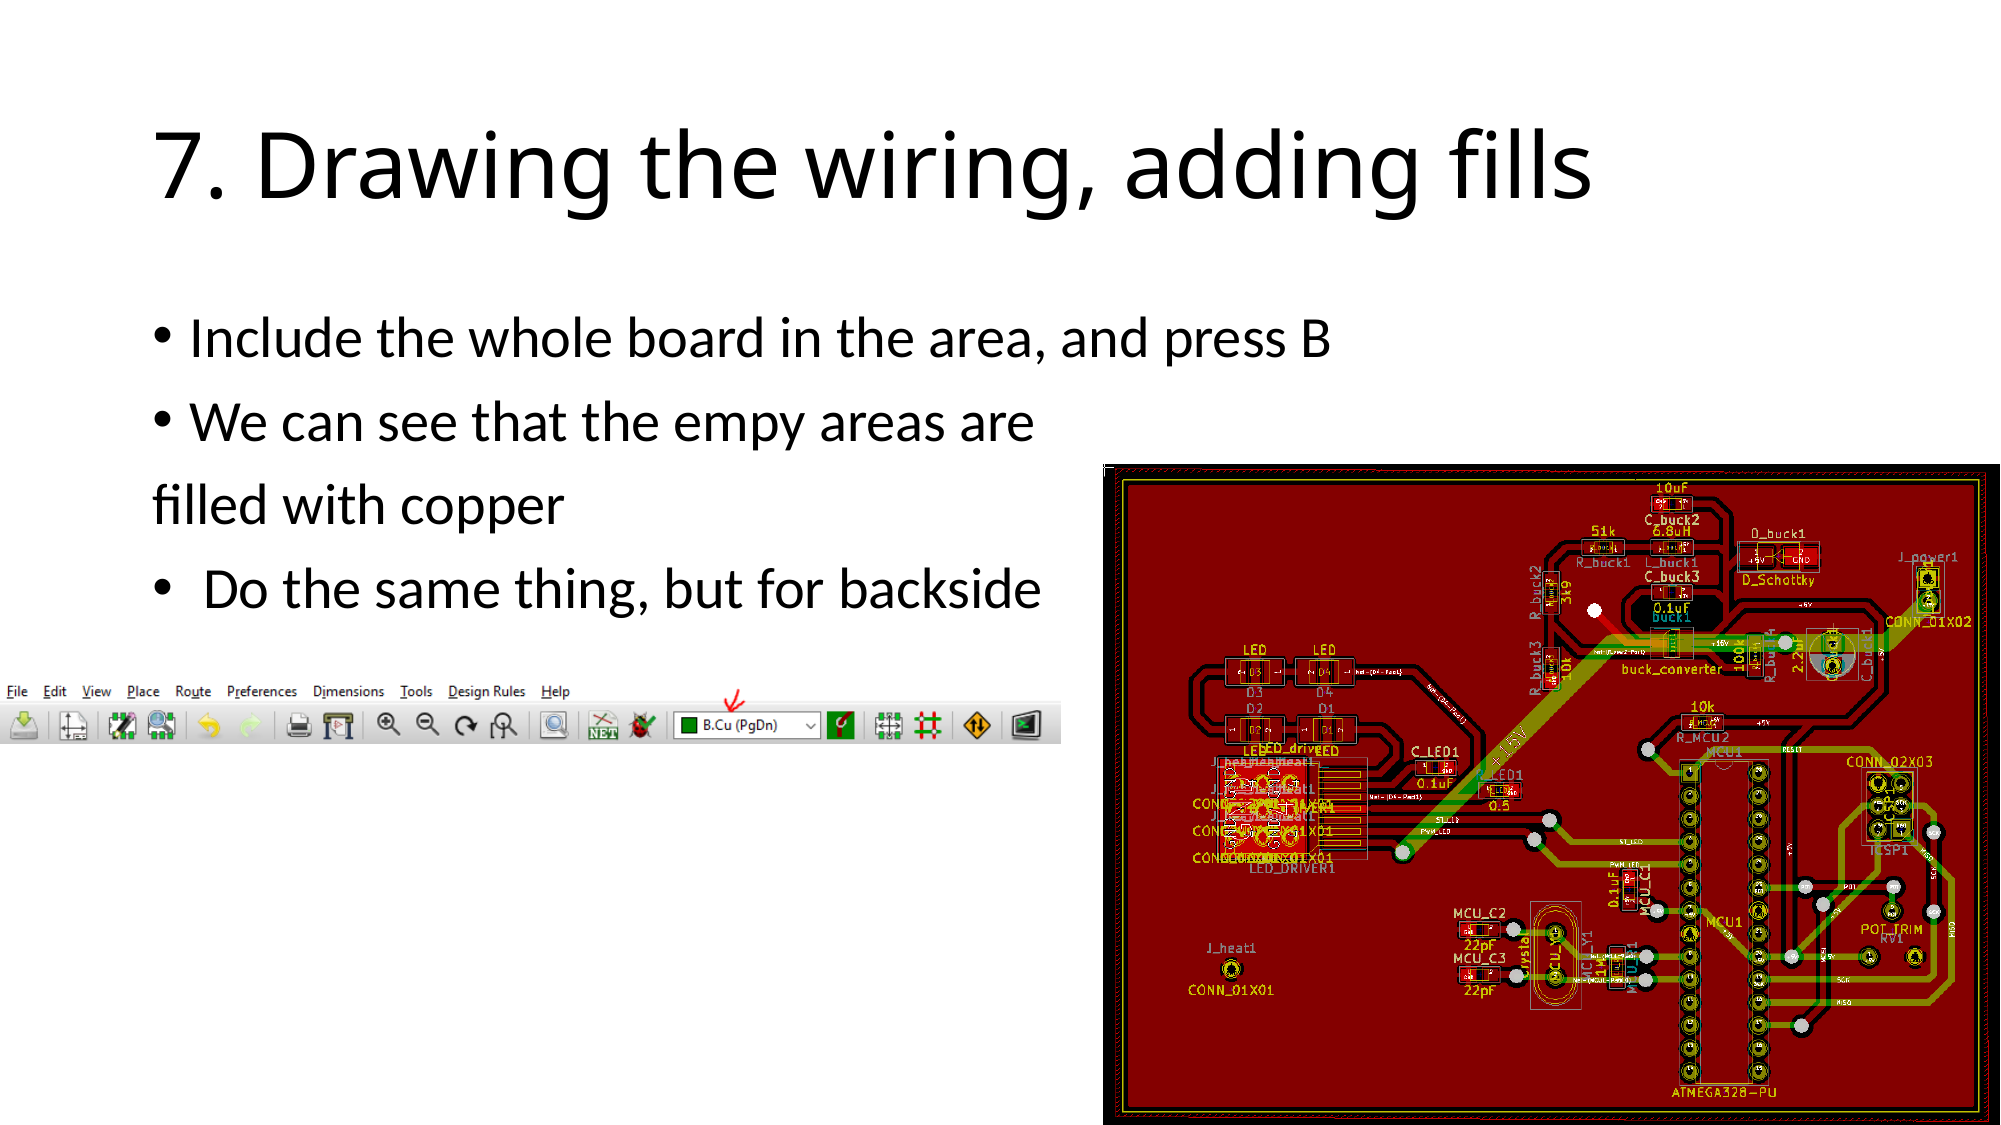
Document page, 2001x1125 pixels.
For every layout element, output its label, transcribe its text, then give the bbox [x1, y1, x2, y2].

picture [0, 680, 1061, 744]
list Include the whole board in the area, and press B We can see that the empy areas are filled with copper Do the same thing, but for backside [137, 299, 1863, 1014]
picture [1103, 464, 2000, 1125]
title 7. Drawing the wiring, adding fills [137, 59, 1863, 278]
